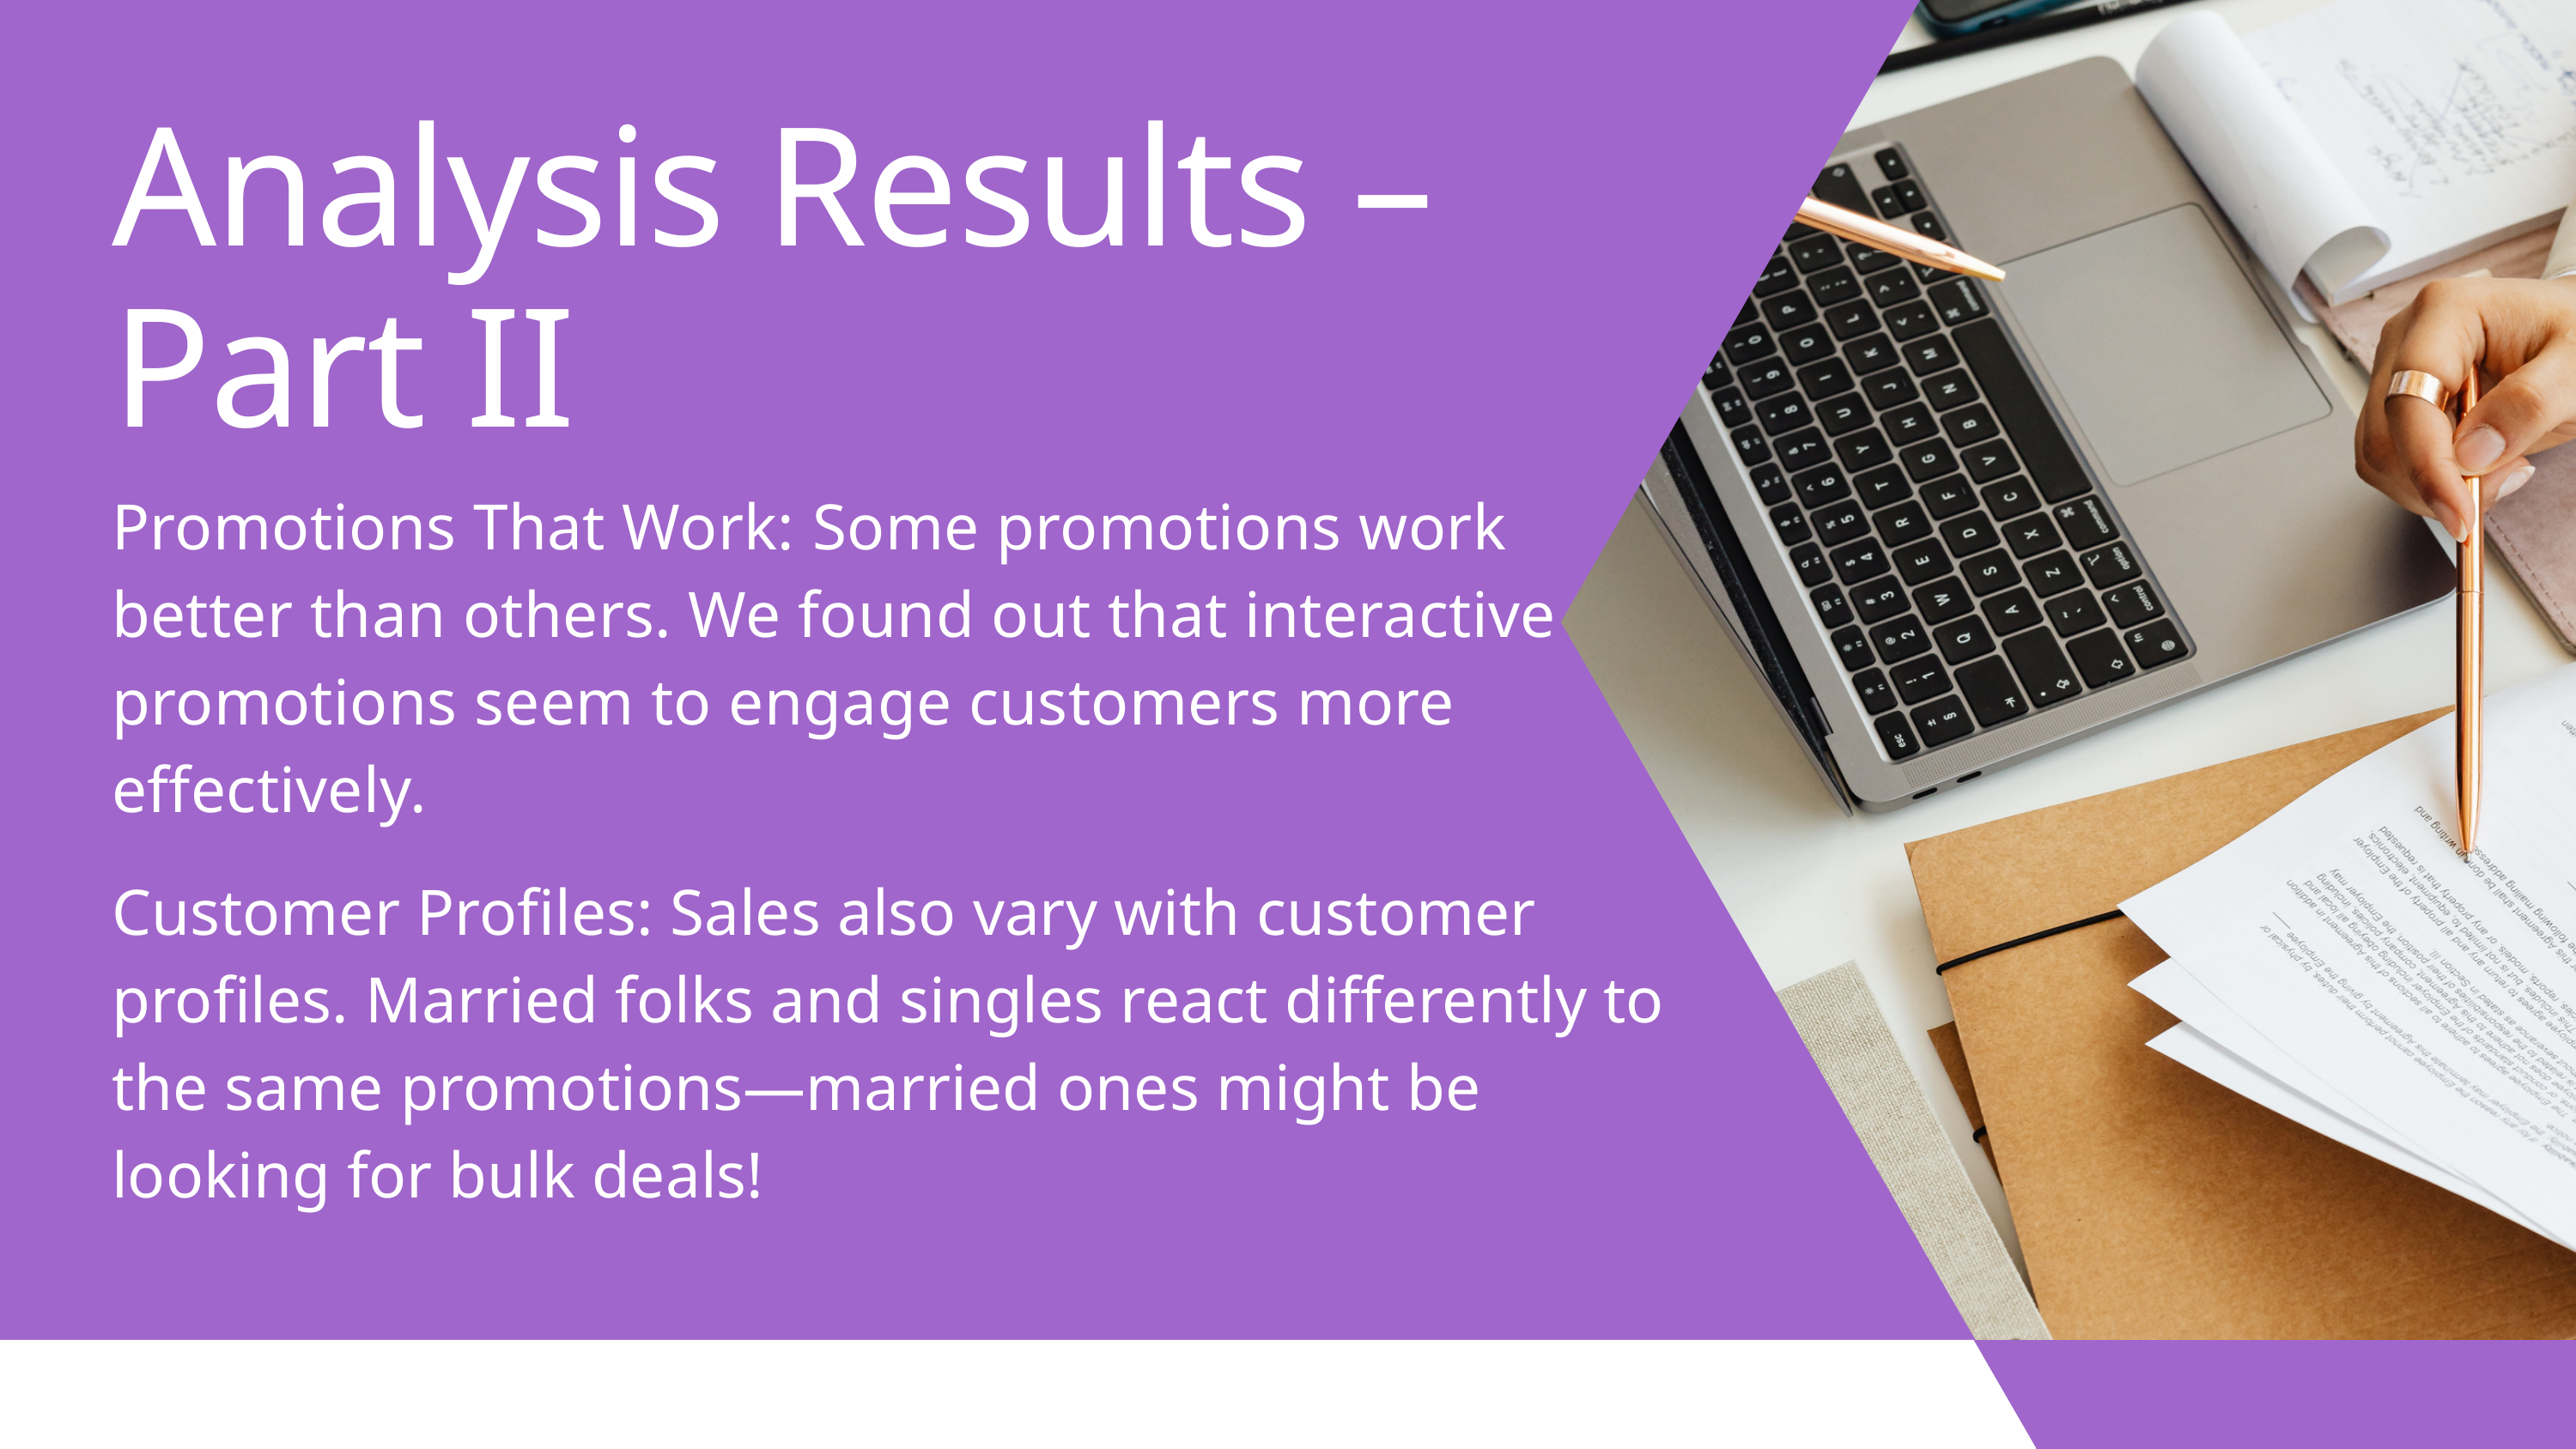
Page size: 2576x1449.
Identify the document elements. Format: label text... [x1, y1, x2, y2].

text_box Promotions That Work: Some promotions work better than others. We found out that interactive promotions seem to engage customers more effectively. [112, 474, 1556, 826]
text_box Analysis Results – Part II [112, 98, 1448, 460]
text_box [0, 1339, 2037, 1449]
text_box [1560, 0, 2576, 1341]
text_box Customer Profiles: Sales also vary with customer profiles. Married folks and singles react differently to the same promotions—married ones might be looking for bulk deals! [112, 859, 1556, 1211]
